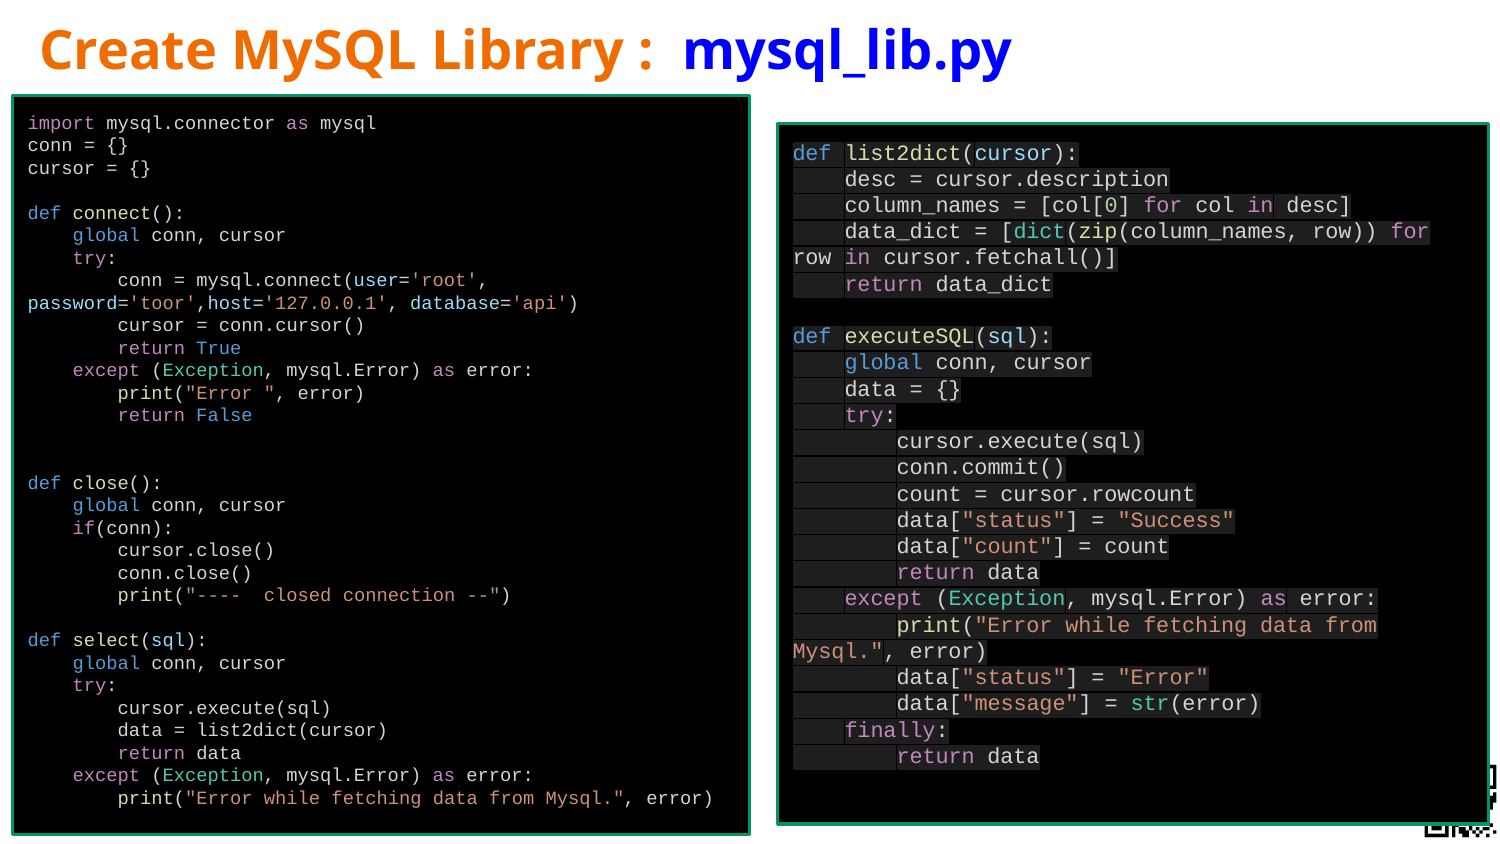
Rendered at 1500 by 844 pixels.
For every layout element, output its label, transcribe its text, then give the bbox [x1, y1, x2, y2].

picture [1421, 762, 1500, 839]
text_box def list2dict(cursor): desc = cursor.description column_names = [col[0] for col in desc] data_dict = [dict(zip(column_names, row)) for row in cursor.fetchall()] return data_dict def executeSQL(sql): global conn, cursor data = {} try: cursor.execute(sql) conn.commit() count = cursor.rowcount data["status"] = "Success" data["count"] = count return data except (Exception, mysql.Error) as error: print("Error while fetching data from Mysql.", error) data["status"] = "Error" data["message"] = str(error) finally: return data [777, 123, 1489, 824]
title Create MySQL Library : mysql_lib.py [24, 0, 1422, 86]
text_box import mysql.connector as mysql conn = {} cursor = {} def connect(): global conn, cursor try: conn = mysql.connect(user='root', password='toor',host='127.0.0.1', database='api') cursor = conn.cursor() return True except (Exception, mysql.Error) as error: print("Error ", error) return False def close(): global conn, cursor if(conn): cursor.close() conn.close() print("---- closed connection --") def select(sql): global conn, cursor try: cursor.execute(sql) data = list2dict(cursor) return data except (Exception, mysql.Error) as error: print("Error while fetching data from Mysql.", error) [12, 95, 750, 835]
